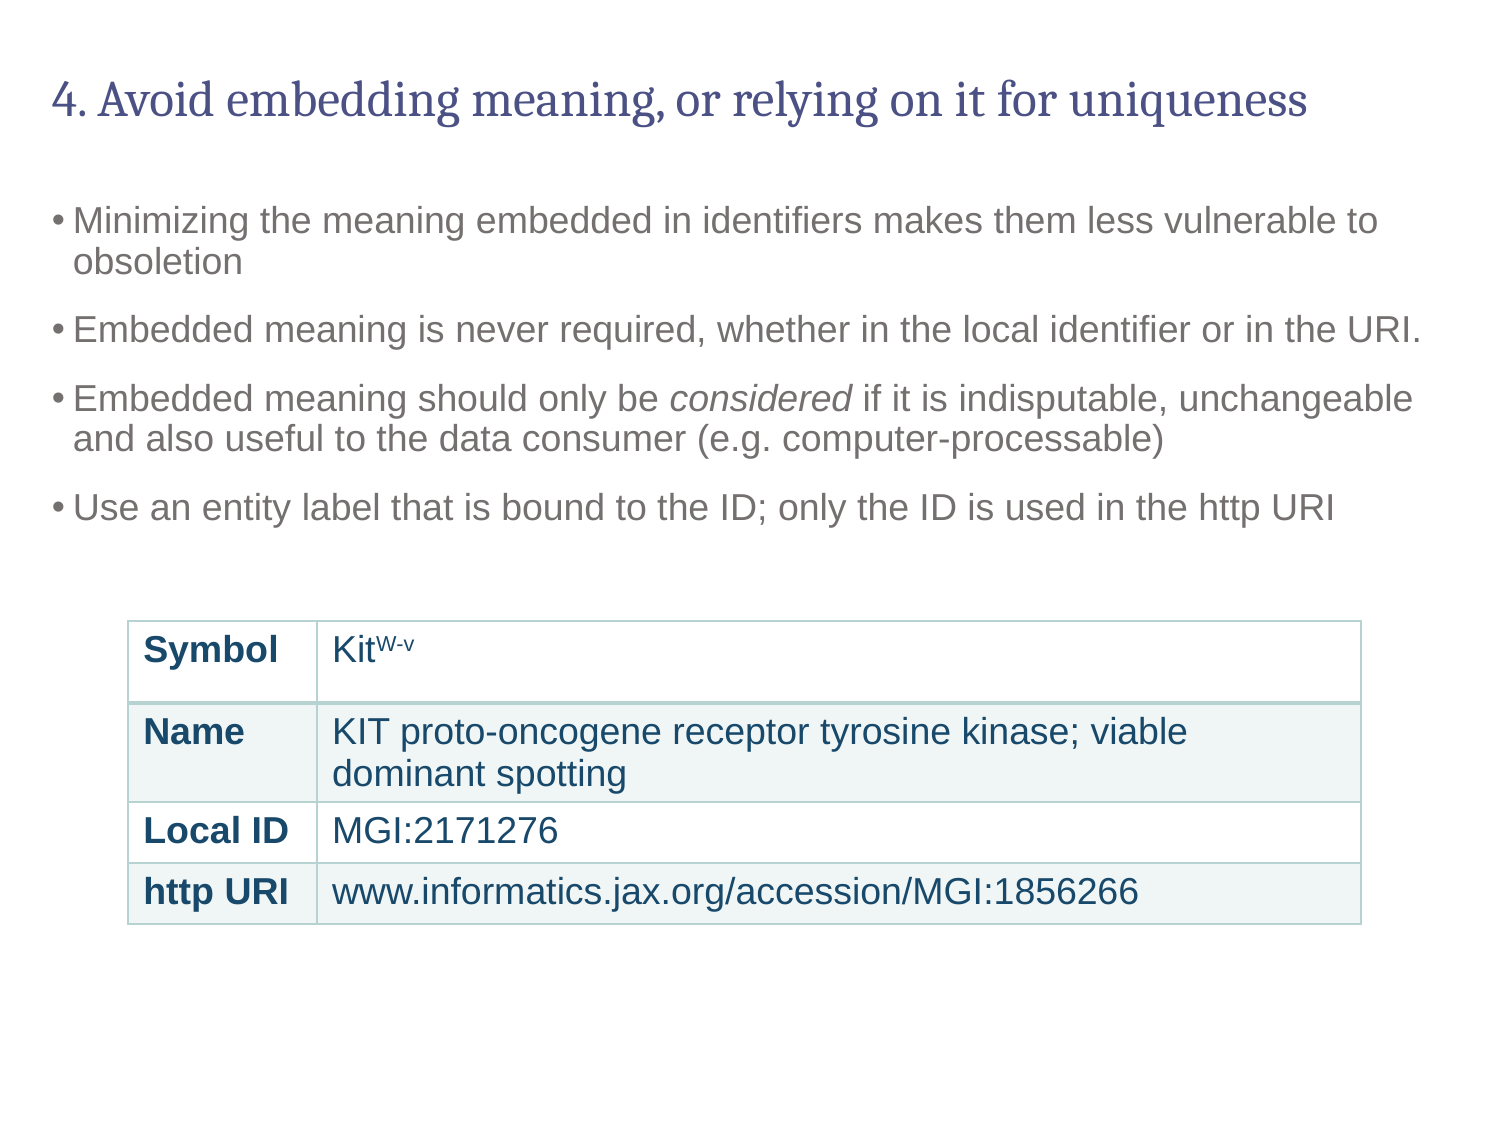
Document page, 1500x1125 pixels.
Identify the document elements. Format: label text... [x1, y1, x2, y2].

table_cell http URI [129, 864, 316, 923]
table_cell www.informatics.jax.org/accession/MGI:1856266 [318, 864, 1360, 923]
list Minimizing the meaning embedded in identifiers makes them less vulnerable to obsoletion Embedded meaning is never required, whether in the local identifier or in the URI. Embedded meaning should only be considered if it is indisputable, unchangeable and also useful to the data consumer (e.g. computer-processable) Use an entity label that is bound to the ID; only the ID is used in the http URI [36, 194, 1464, 1057]
table_cell MGI:2171276 [318, 803, 1360, 862]
table_header Symbol [129, 622, 316, 701]
table_cell Name [129, 705, 316, 801]
table_cell KIT proto-oncogene receptor tyrosine kinase; viable dominant spotting [318, 705, 1360, 801]
table_header KitW-v [318, 622, 1360, 701]
table_cell Local ID [129, 803, 316, 862]
title 4. Avoid embedding meaning, or relying on it for uniqueness [36, 25, 1464, 175]
